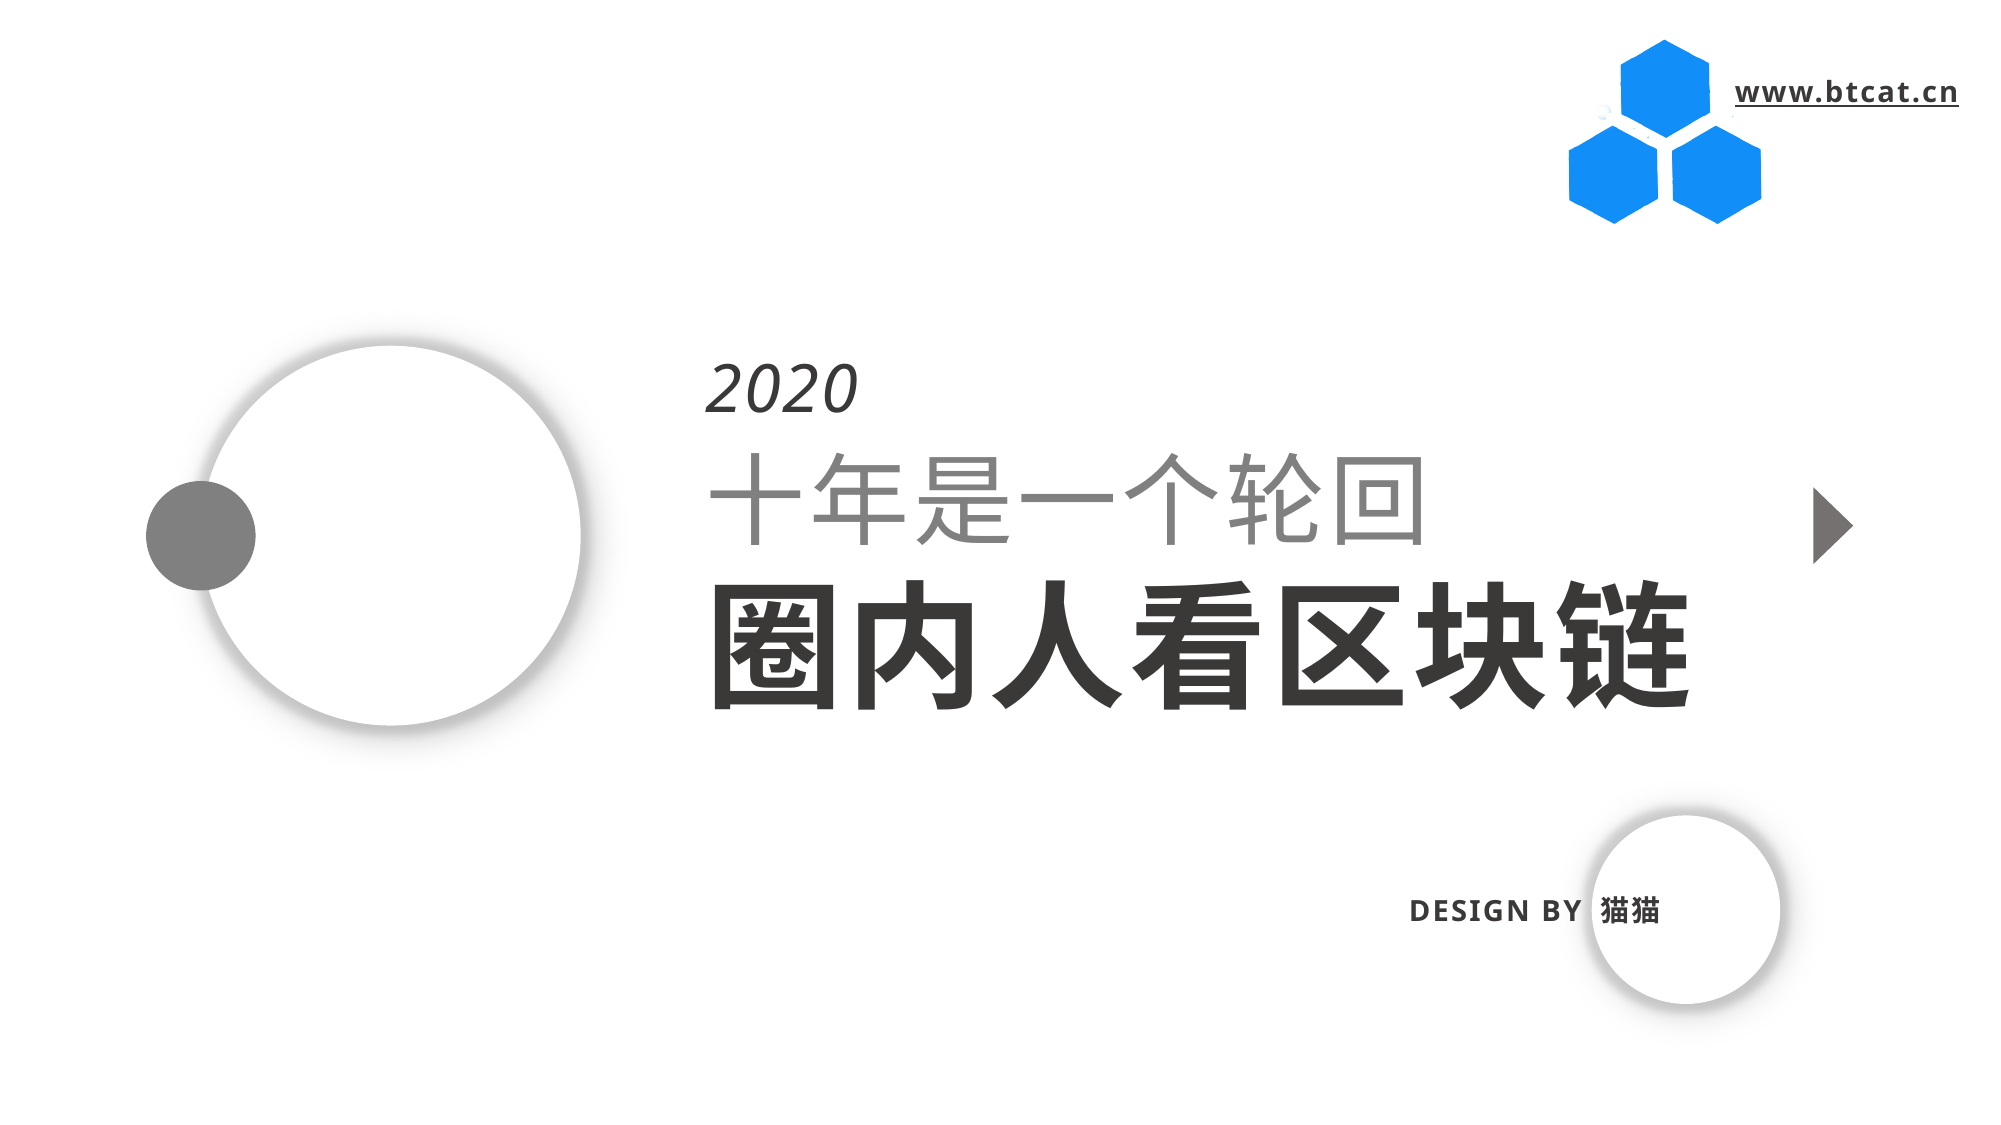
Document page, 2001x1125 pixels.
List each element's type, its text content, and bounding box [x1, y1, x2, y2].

text_box [208, 344, 582, 727]
text_box [1812, 484, 1855, 567]
text_box 十年是一个轮回 [705, 437, 1937, 558]
text_box [1592, 814, 1782, 1005]
text_box www.btcat.cn [1814, 73, 1959, 109]
text_box [145, 479, 257, 592]
text_box DESIGN BY 猫猫 [1408, 892, 1723, 928]
text_box 圈内人看区块链 [705, 559, 1937, 725]
text_box 2020 [705, 346, 1019, 427]
picture [1520, 0, 1814, 294]
